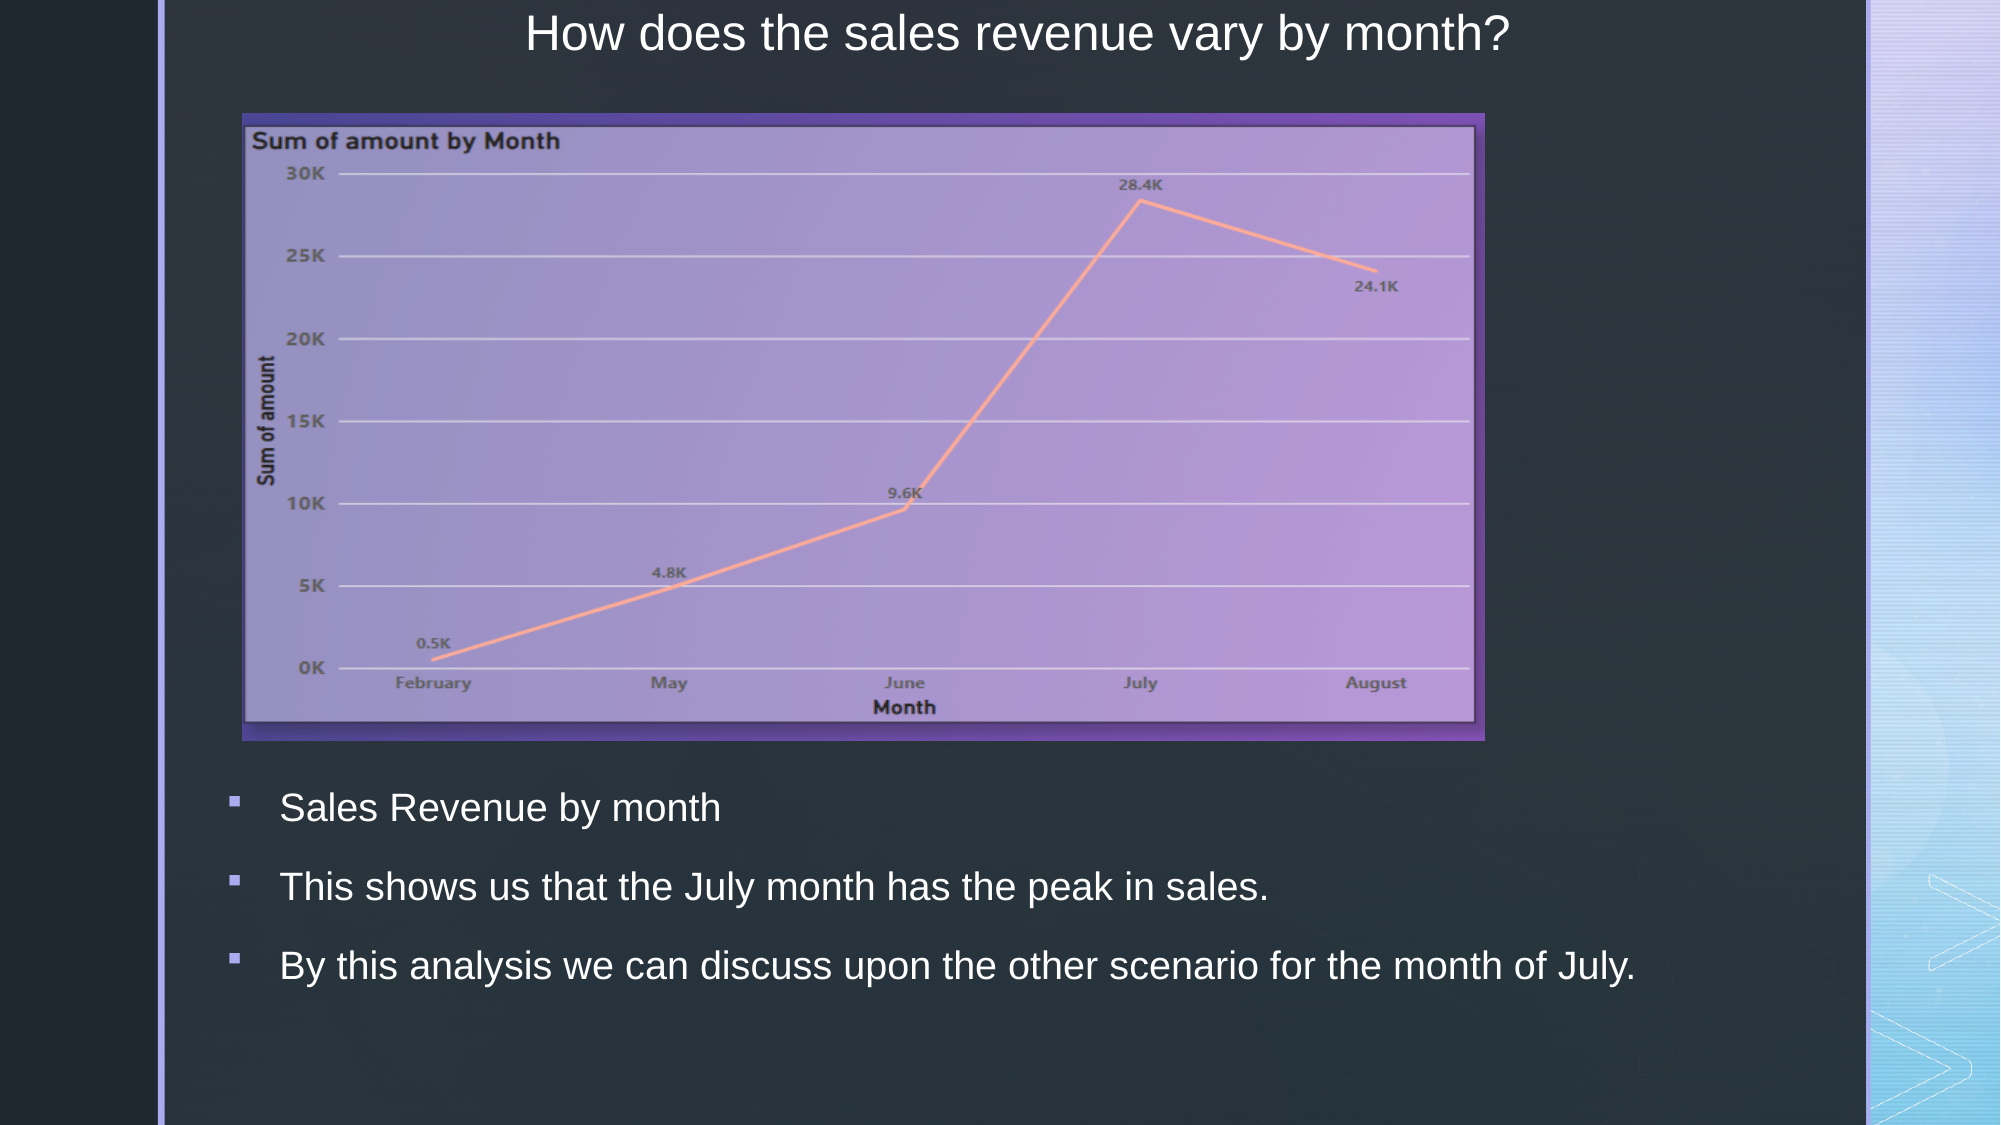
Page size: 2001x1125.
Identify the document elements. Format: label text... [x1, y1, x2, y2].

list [242, 113, 1486, 742]
picture [1871, 0, 2001, 1125]
list Sales Revenue by month This shows us that the July month has the peak in sales. By this analysis we can discuss upon the other scenario for the month of July. [210, 765, 1737, 1075]
title How does the sales revenue vary by month? [366, 0, 1671, 178]
